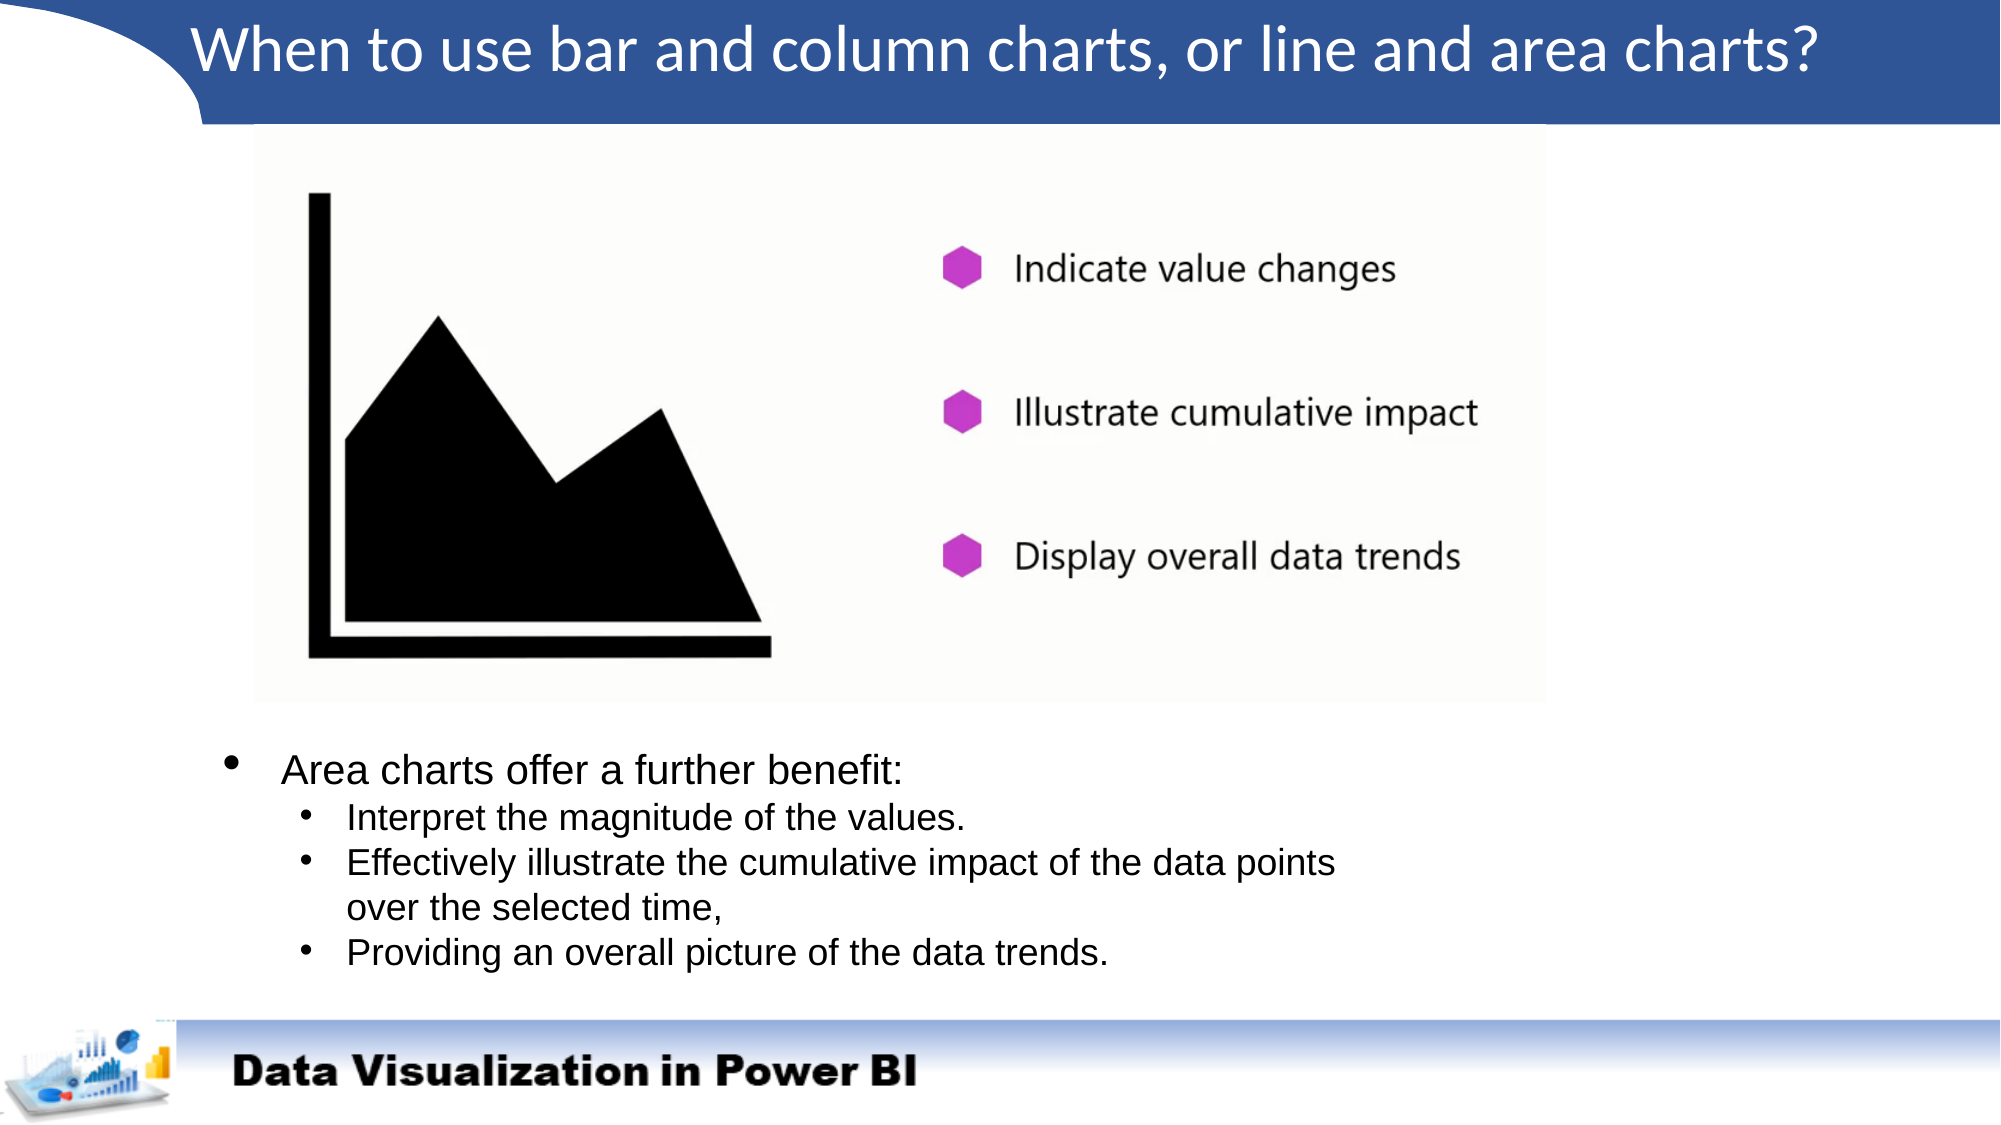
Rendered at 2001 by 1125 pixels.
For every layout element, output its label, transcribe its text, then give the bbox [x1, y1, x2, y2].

text_box When to use bar and column charts, or line and area charts? [0, 0, 2000, 126]
picture [0, 0, 2001, 1125]
text_box Area charts offer a further benefit: Interpret the magnitude of the values. Effectively illustrate the cumulative impact of the data points over the selected time, Providing an overall picture of the data trends. [209, 735, 1374, 980]
